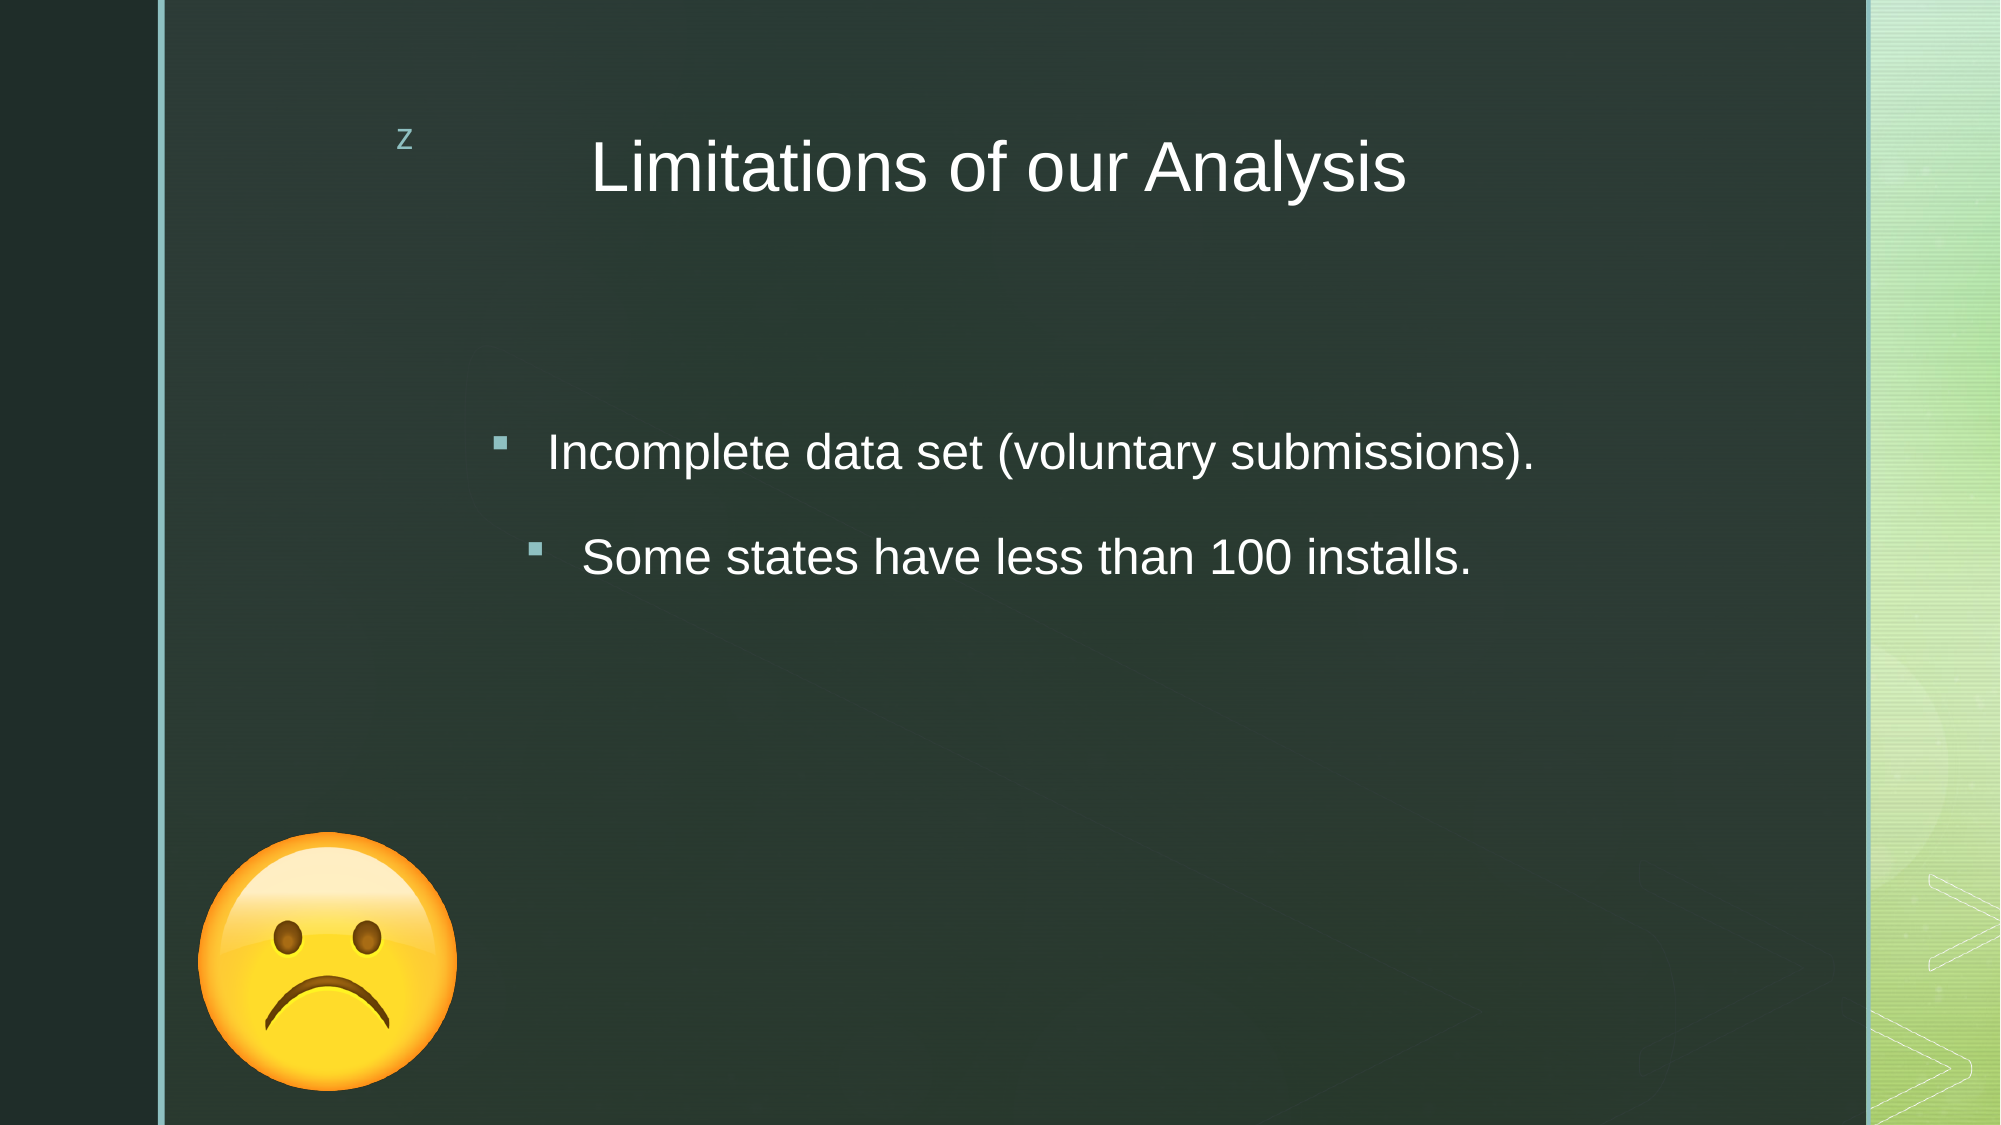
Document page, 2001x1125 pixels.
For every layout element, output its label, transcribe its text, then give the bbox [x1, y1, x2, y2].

list Incomplete data set (voluntary submissions). Some states have less than 100 installs. [373, 261, 1653, 918]
title Limitations of our Analysis [347, 122, 1653, 300]
picture [198, 832, 457, 1091]
picture [1871, 0, 2001, 1125]
